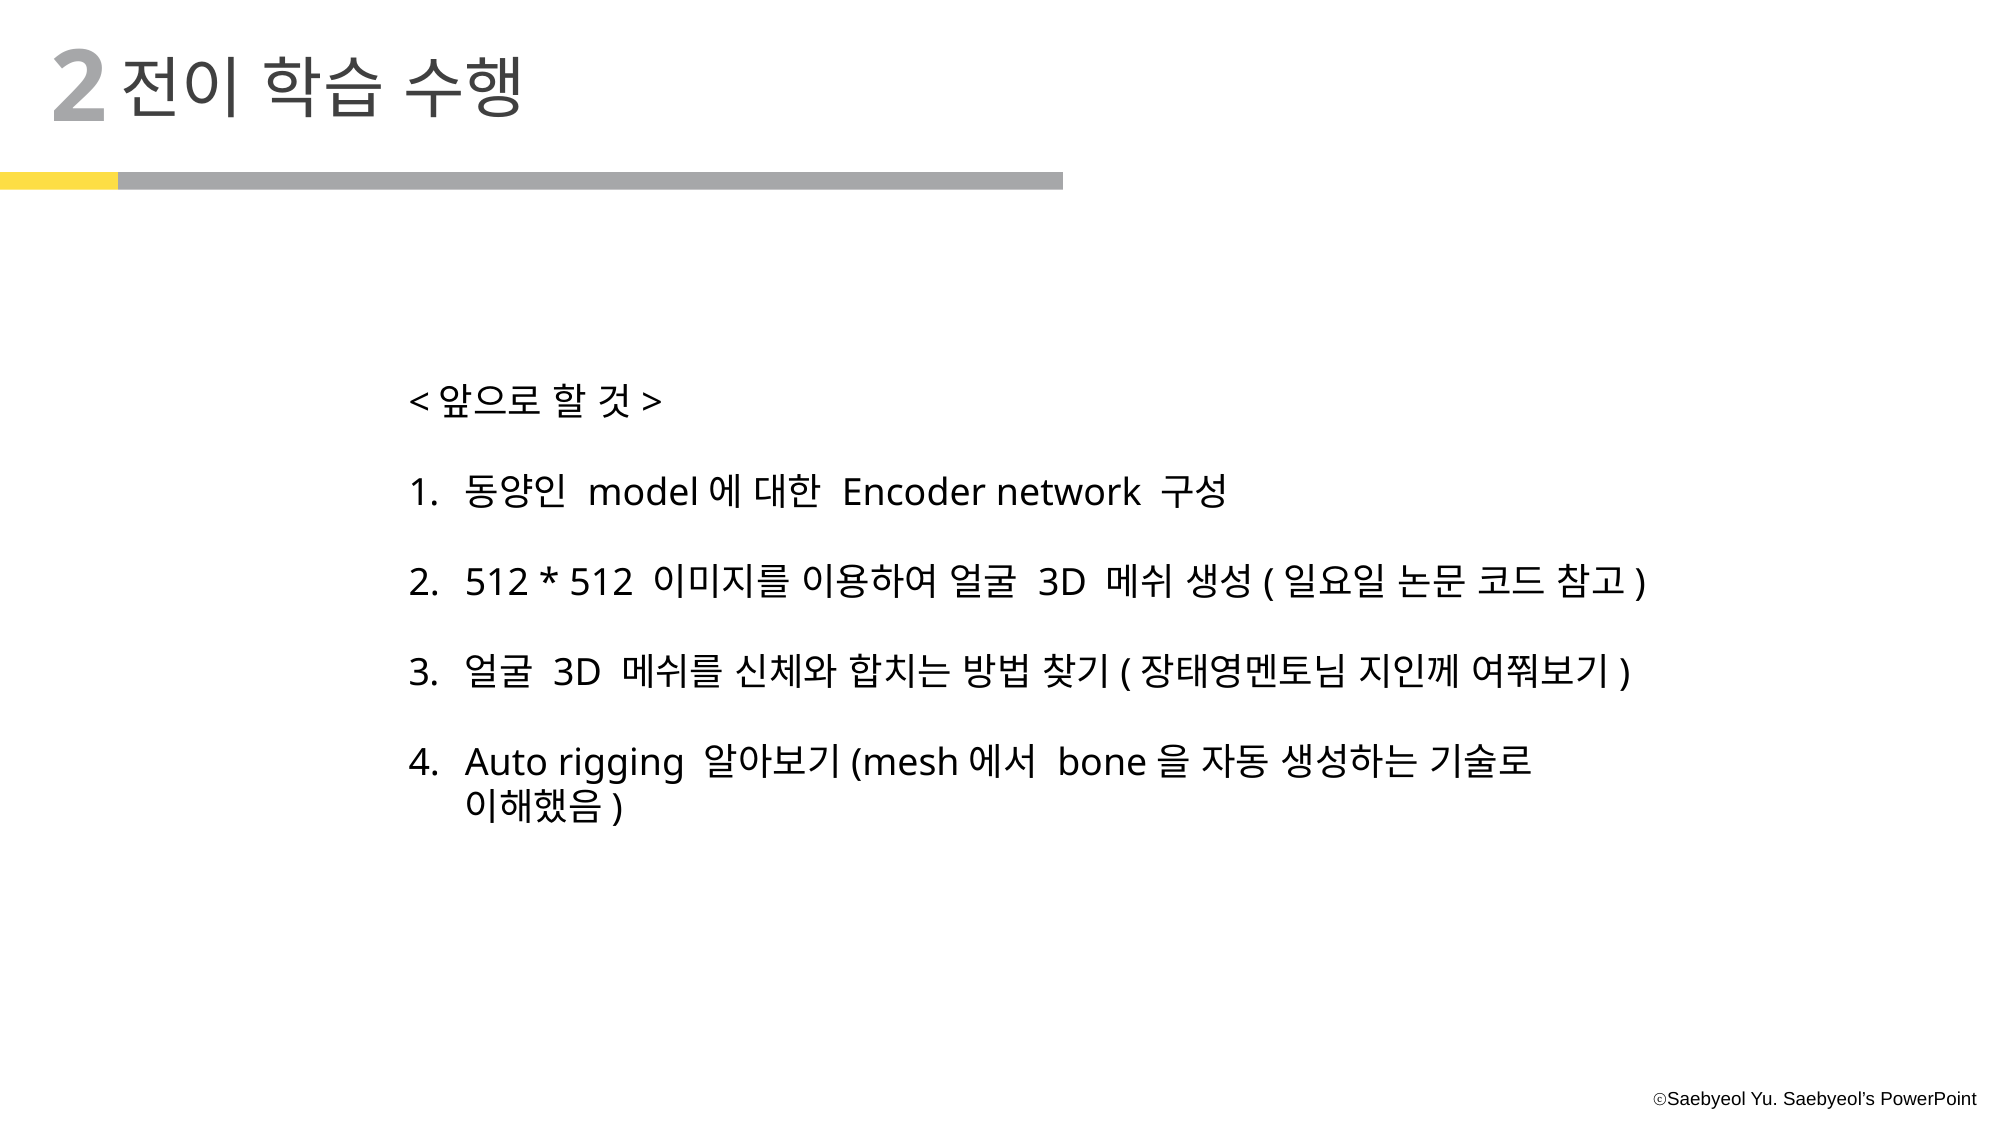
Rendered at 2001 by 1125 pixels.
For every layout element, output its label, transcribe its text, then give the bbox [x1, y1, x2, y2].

text_box <앞으로 할 것> 동양인 model에 대한 Encoder network 구성 512 * 512 이미지를 이용하여 얼굴 3D 메쉬 생성(일요일 논문 코드 참고) 얼굴 3D 메쉬를 신체와 합치는 방법 찾기(장태영멘토님 지인께 여쭤보기) Auto rigging 알아보기(mesh에서 bone을 자동 생성하는 기술로 이해했음) [393, 370, 1682, 836]
text_box [999, 562, 1050, 613]
text_box [975, 537, 1025, 588]
text_box [119, 171, 1064, 191]
text_box [1025, 587, 1075, 638]
text_box 2 [35, 14, 119, 149]
text_box 전이 학습 수행 [119, 38, 542, 134]
text_box [0, 171, 119, 191]
